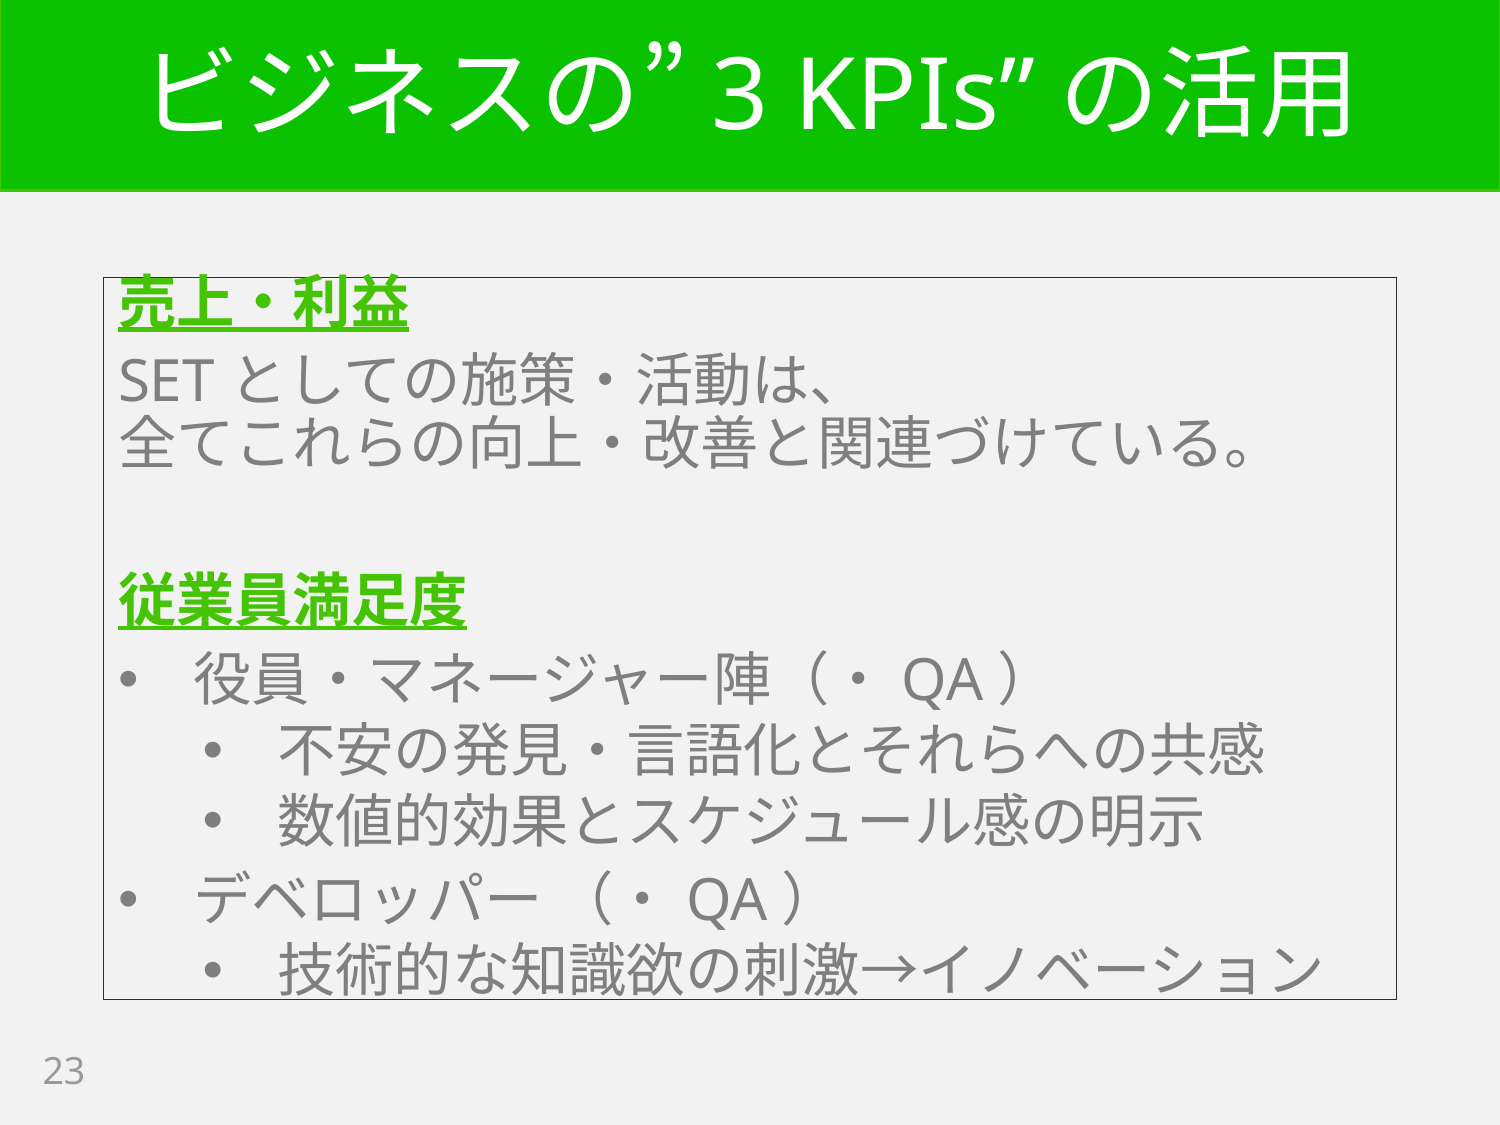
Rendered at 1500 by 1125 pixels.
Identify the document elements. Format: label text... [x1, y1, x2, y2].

slide_number 23 [27, 1042, 146, 1102]
list 売上・利益 SETとしての施策・活動は、 全てこれらの向上・改善と関連づけている。 従業員満足度 役員・マネージャー陣（・QA） 不安の発見・言語化とそれらへの共感 数値的効果とスケジュール感の明示 デベロッパー （・QA） 技術的な知識欲の刺激→イノベーション [103, 277, 1397, 1000]
title ビジネスの”3 KPIs”の活用 [0, 53, 1500, 140]
